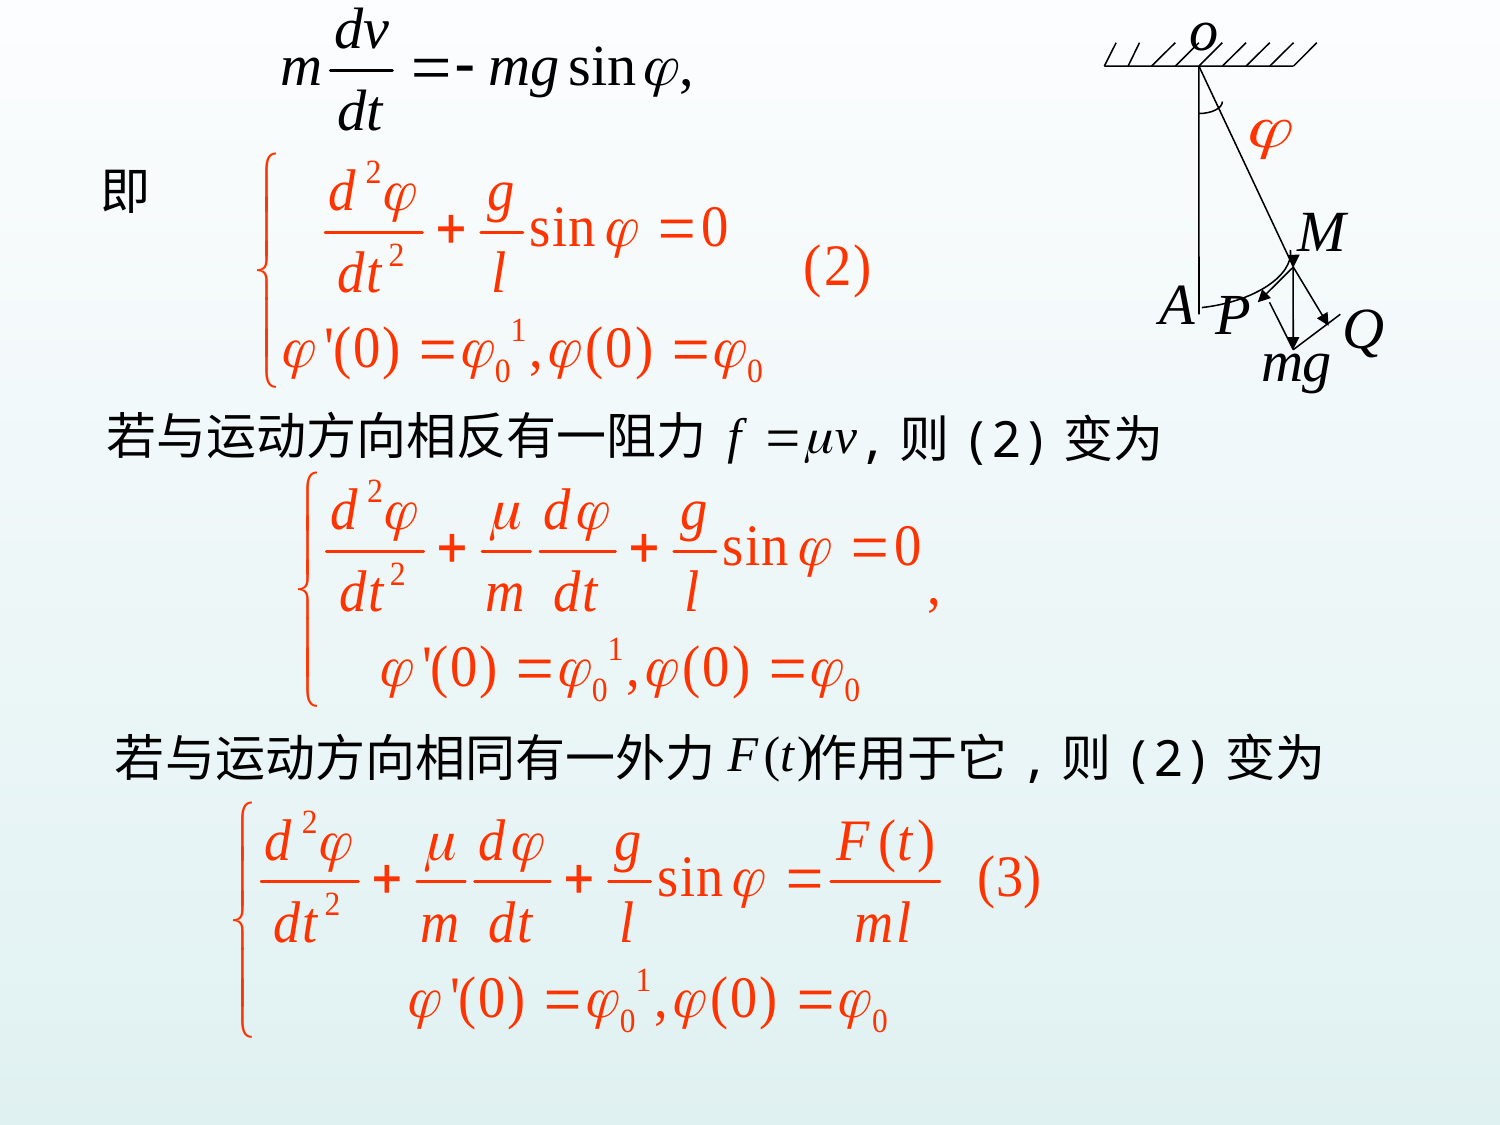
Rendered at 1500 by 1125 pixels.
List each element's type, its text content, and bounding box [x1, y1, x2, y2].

text_box ,则(2)变为 [842, 399, 1178, 475]
text_box 若与运动方向相同有一外力 [100, 719, 730, 794]
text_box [277, 0, 697, 138]
text_box 即 [85, 152, 166, 228]
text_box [226, 796, 1046, 1043]
text_box 作用于它,则(2)变为 [792, 719, 1341, 794]
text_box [714, 413, 861, 465]
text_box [250, 146, 874, 393]
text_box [722, 731, 817, 788]
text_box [1104, 18, 1389, 400]
text_box 若与运动方向相反有一阻力 [91, 397, 722, 472]
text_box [291, 465, 944, 712]
